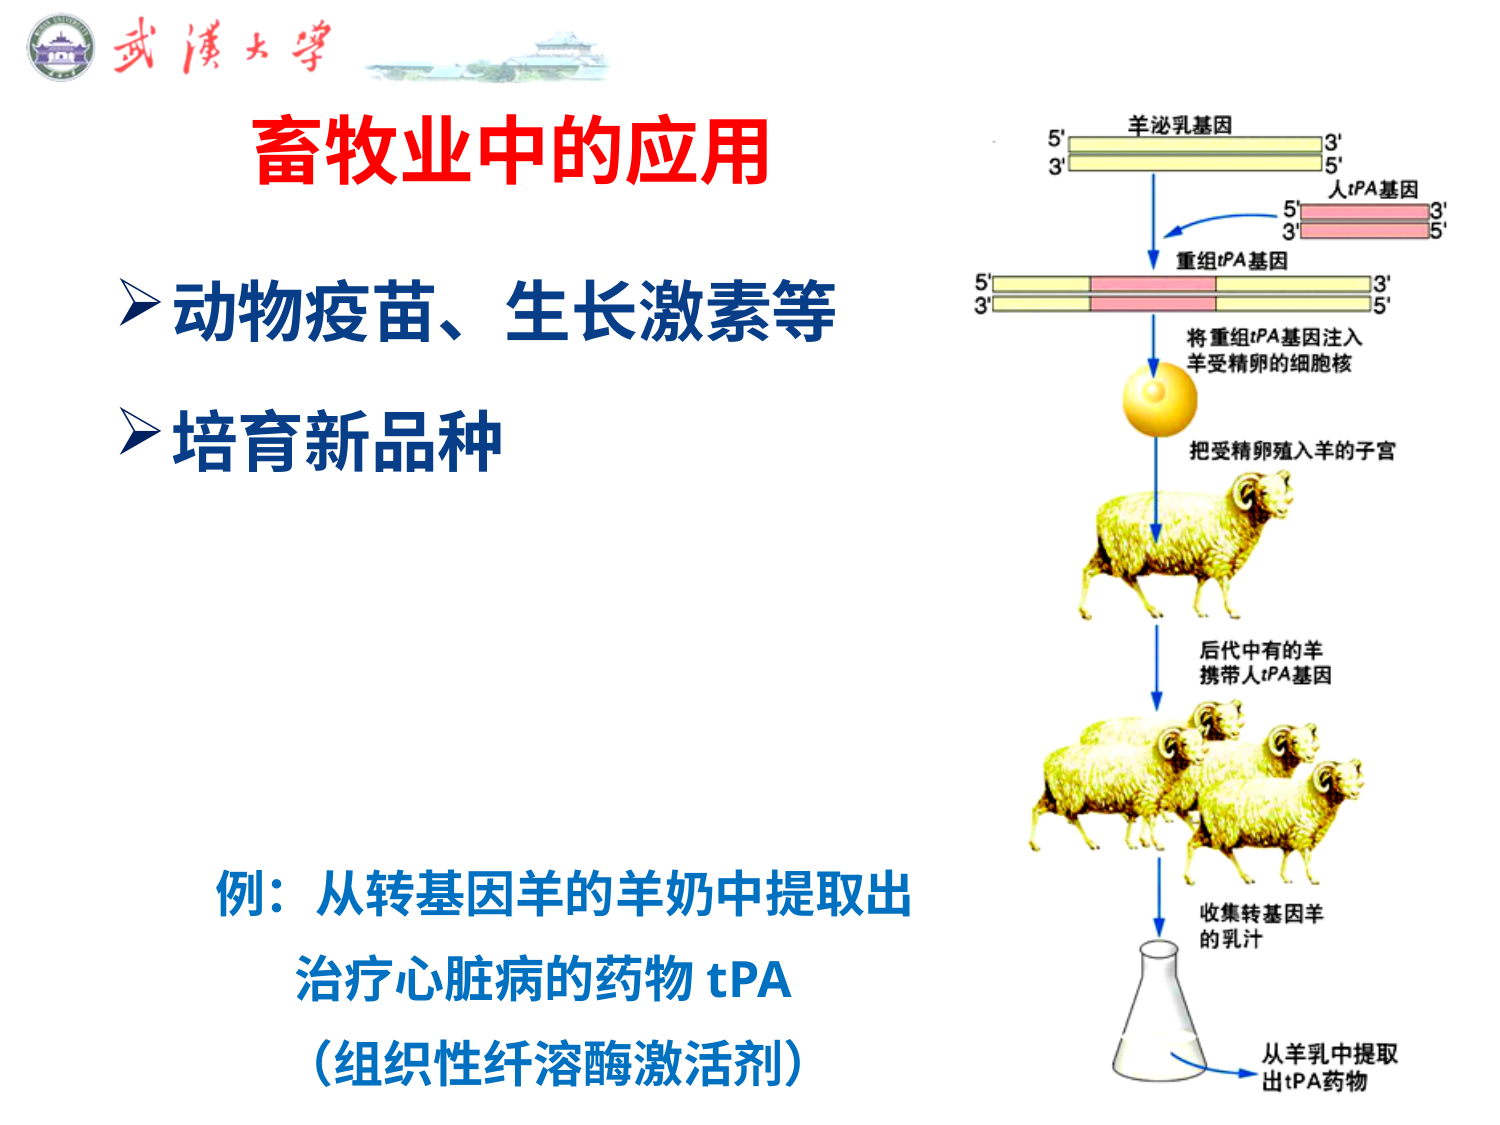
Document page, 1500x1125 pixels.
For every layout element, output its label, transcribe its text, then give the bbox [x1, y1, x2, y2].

table_cell 第8周 [24, 10, 625, 88]
text_box 动物疫苗、生长激素等 培育新品种 [100, 246, 917, 487]
picture [962, 90, 1456, 1119]
title 畜牧业中的应用 [0, 100, 962, 288]
list 例：从转基因羊的羊奶中提取出 治疗心脏病的药物tPA （组织性纤溶酶激活剂） [200, 854, 1000, 1125]
